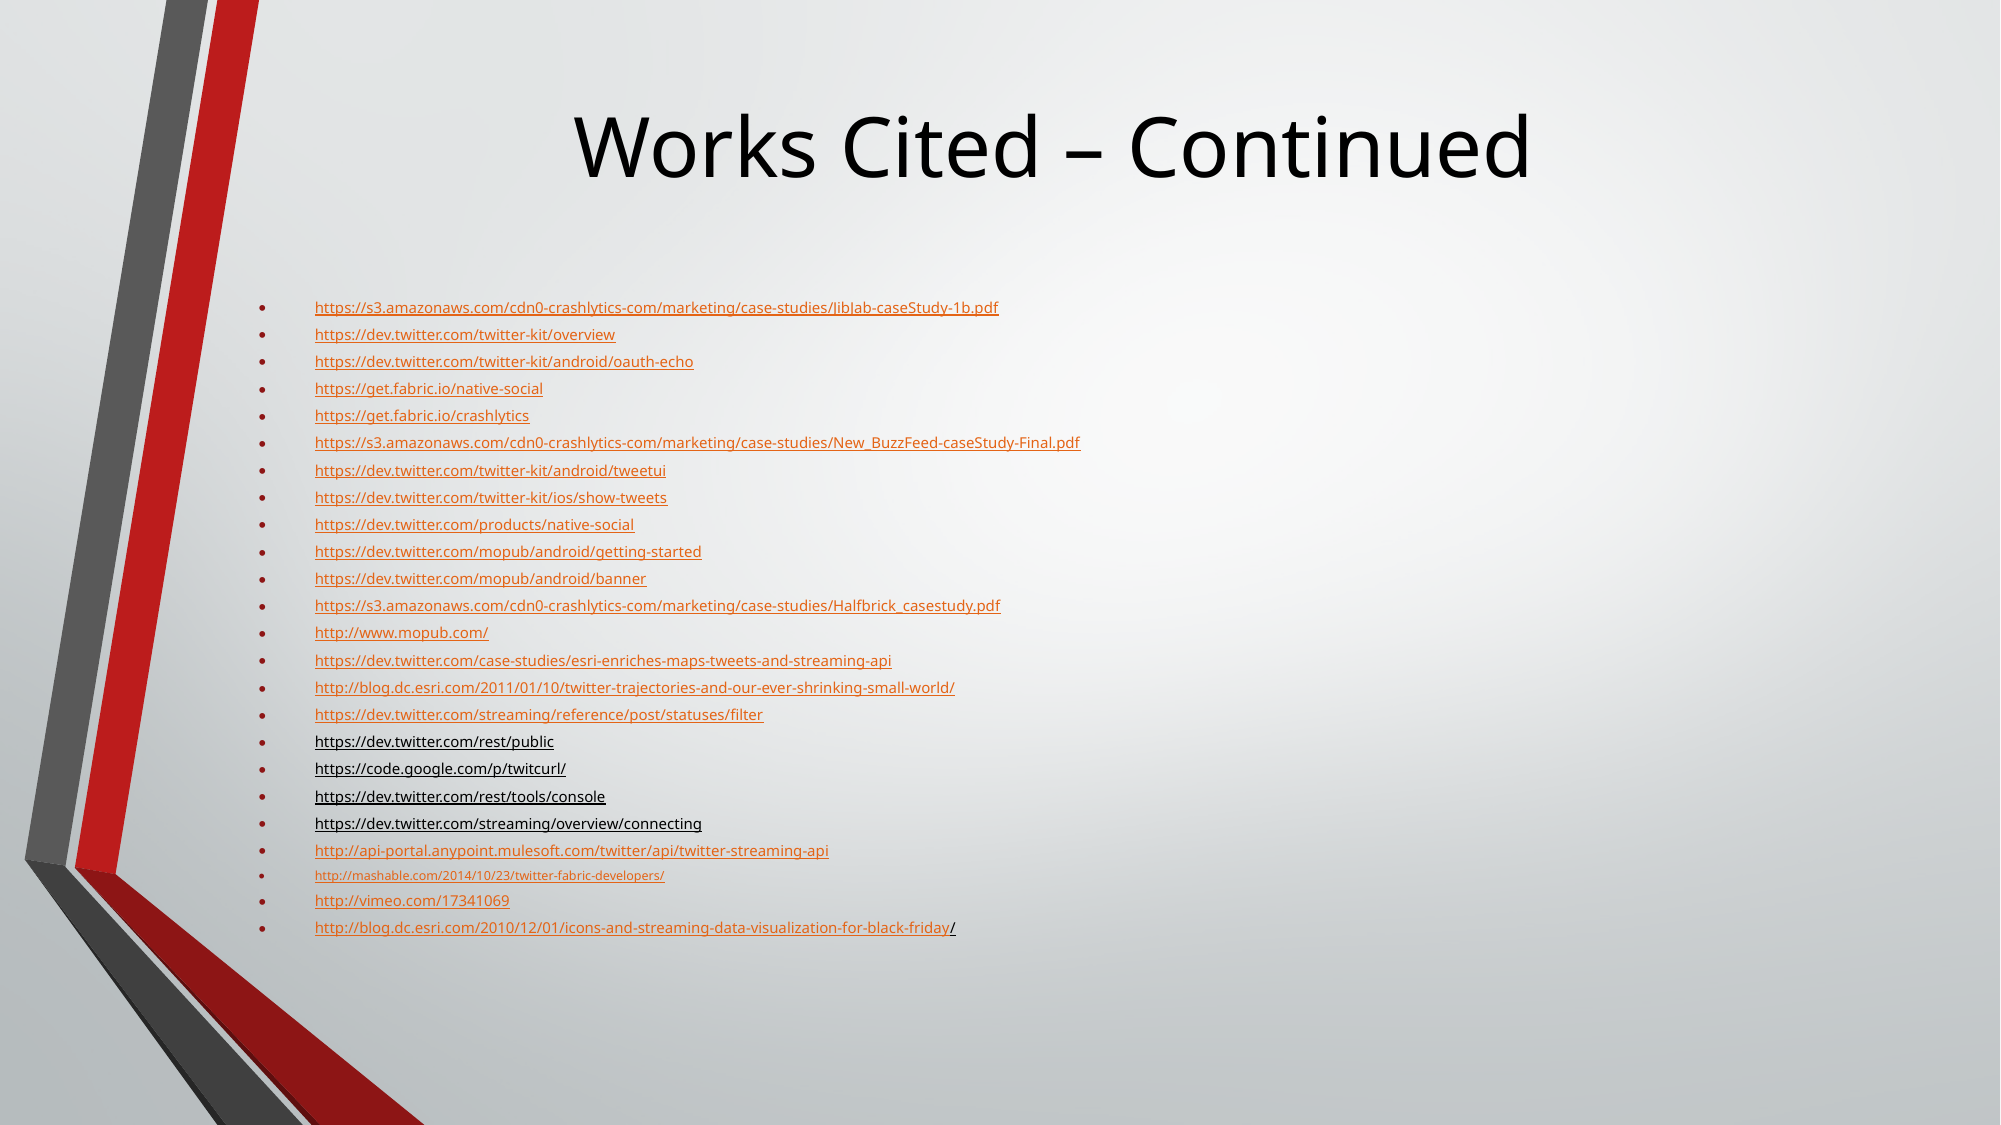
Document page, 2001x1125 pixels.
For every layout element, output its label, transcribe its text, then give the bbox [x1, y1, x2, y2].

list https://s3.amazonaws.com/cdn0-crashlytics-com/marketing/case-studies/JibJab-caseStudy-1b.pdf https://dev.twitter.com/twitter-kit/overview https://dev.twitter.com/twitter-kit/android/oauth-echo https://get.fabric.io/native-social https://get.fabric.io/crashlytics https://s3.amazonaws.com/cdn0-crashlytics-com/marketing/case-studies/New_BuzzFeed-caseStudy-Final.pdf https://dev.twitter.com/twitter-kit/android/tweetui https://dev.twitter.com/twitter-kit/ios/show-tweets https://dev.twitter.com/products/native-social https://dev.twitter.com/mopub/android/getting-started https://dev.twitter.com/mopub/android/banner https://s3.amazonaws.com/cdn0-crashlytics-com/marketing/case-studies/Halfbrick_casestudy.pdf http://www.mopub.com/ https://dev.twitter.com/case-studies/esri-enriches-maps-tweets-and-streaming-api http://blog.dc.esri.com/2011/01/10/twitter-trajectories-and-our-ever-shrinking-small-world/ https://dev.twitter.com/streaming/reference/post/statuses/filter https://dev.twitter.com/rest/public https://code.google.com/p/twitcurl/ https://dev.twitter.com/rest/tools/console https://dev.twitter.com/streaming/overview/connecting http://api-portal.anypoint.mulesoft.com/twitter/api/twitter-streaming-api http://mashable.com/2014/10/23/twitter-fabric-developers/ http://vimeo.com/17341069 http://blog.dc.esri.com/2010/12/01/icons-and-streaming-data-visualization-for-black-friday/ [243, 287, 1887, 950]
title Works Cited – Continued [243, 0, 1887, 287]
